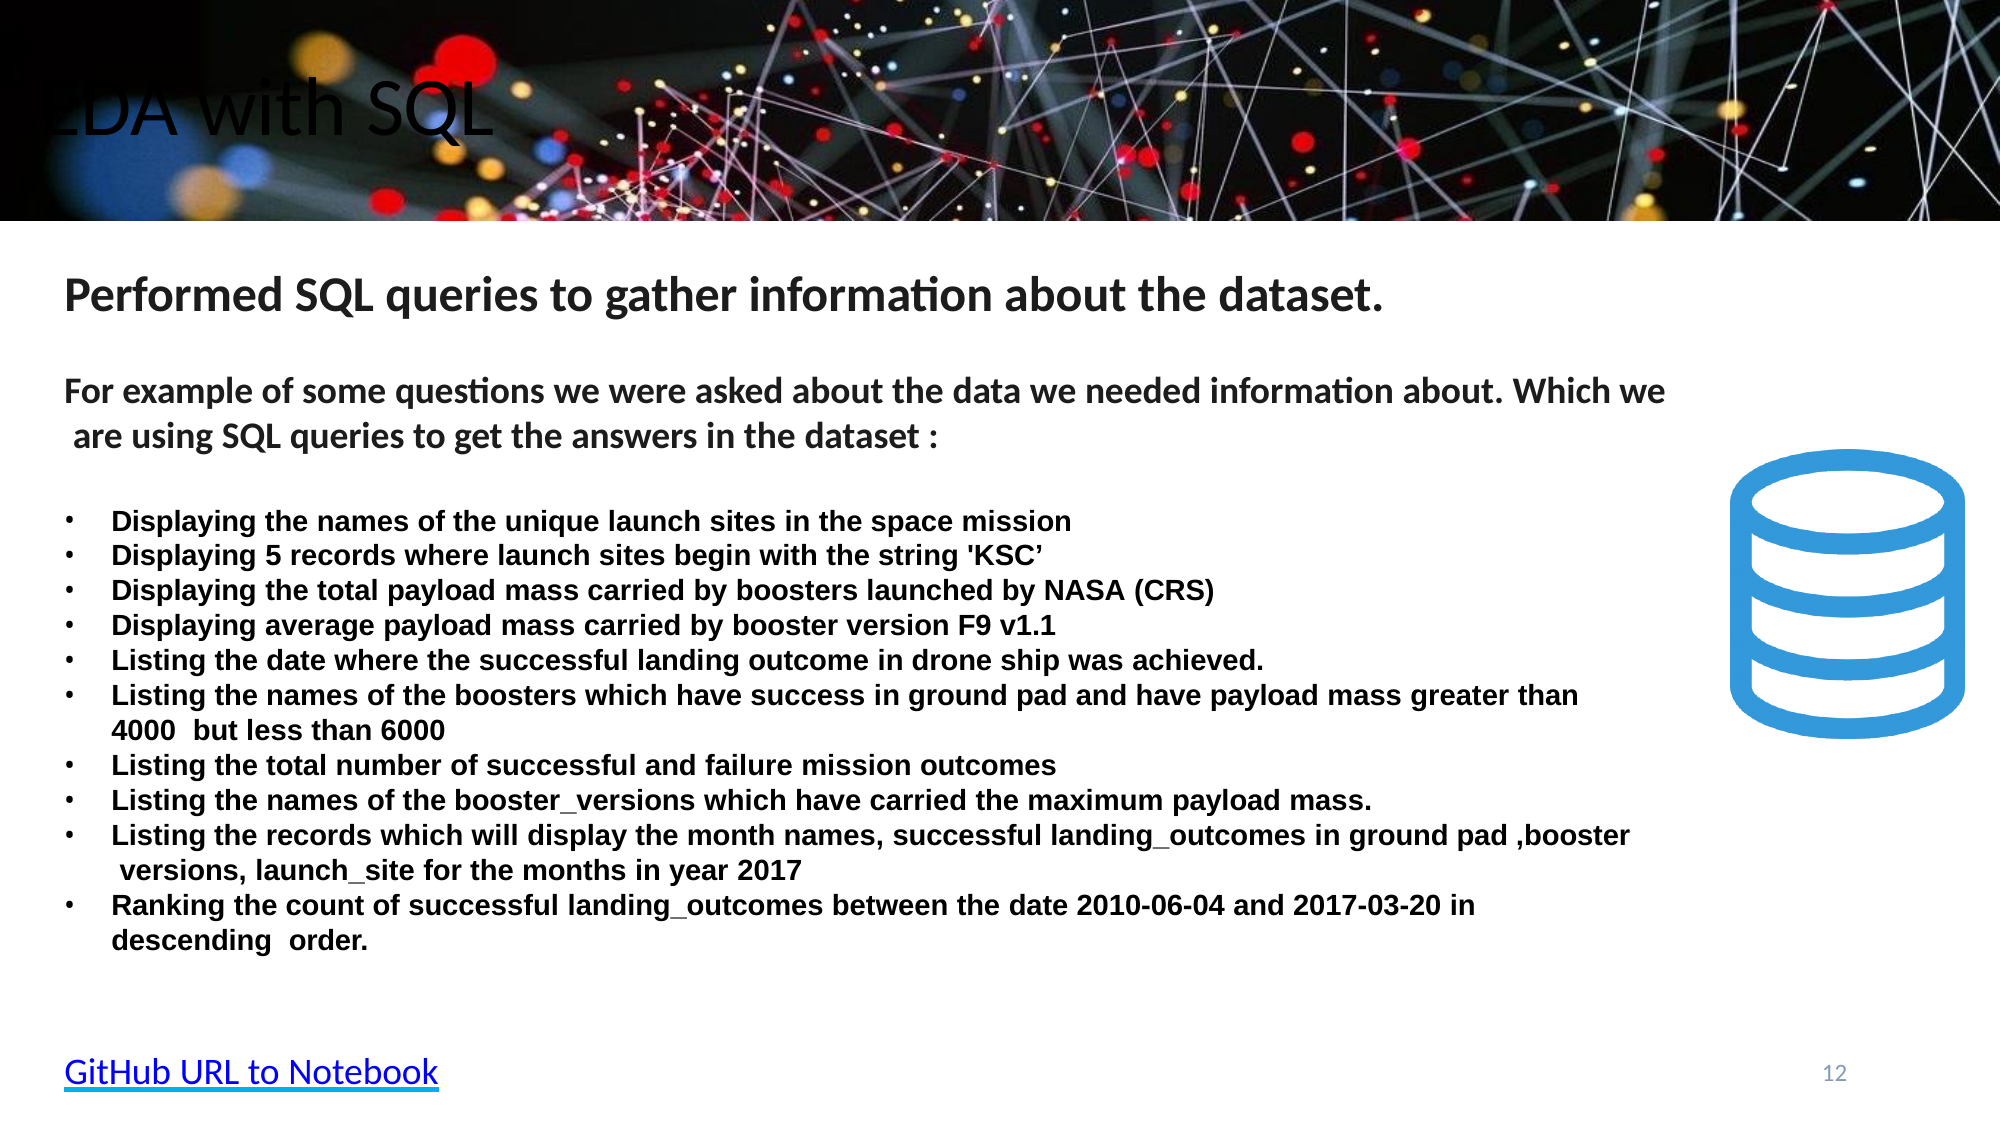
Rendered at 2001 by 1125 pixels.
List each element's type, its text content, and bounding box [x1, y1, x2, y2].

picture [0, 0, 2000, 221]
text_box 12 [1819, 1054, 1850, 1087]
text_box GitHub URL to Notebook [62, 1045, 444, 1093]
picture [1729, 449, 1965, 740]
text_box Performed SQL queries to gather information about the dataset. For example of some questions we were asked about the data we needed information about. Which we are using SQL queries to get the answers in the dataset : Displaying the names of the unique launch sites in the space mission Displaying 5 records where launch sites begin with the string 'KSC’ Displaying the total payload mass carried by boosters launched by NASA (CRS) Displaying average payload mass carried by booster version F9 v1.1 Listing the date where the successful landing outcome in drone ship was achieved. Listing the names of the boosters which have success in ground pad and have payload mass greater than 4000 but less than 6000 Listing the total number of successful and failure mission outcomes Listing the names of the booster_versions which have carried the maximum payload mass. Listing the records which will display the month names, successful landing_outcomes in ground pad ,booster versions, launch_site for the months in year 2017 Ranking the count of successful landing_outcomes between the date 2010-06-04 and 2017-03-20 in descending order. [62, 258, 1673, 957]
